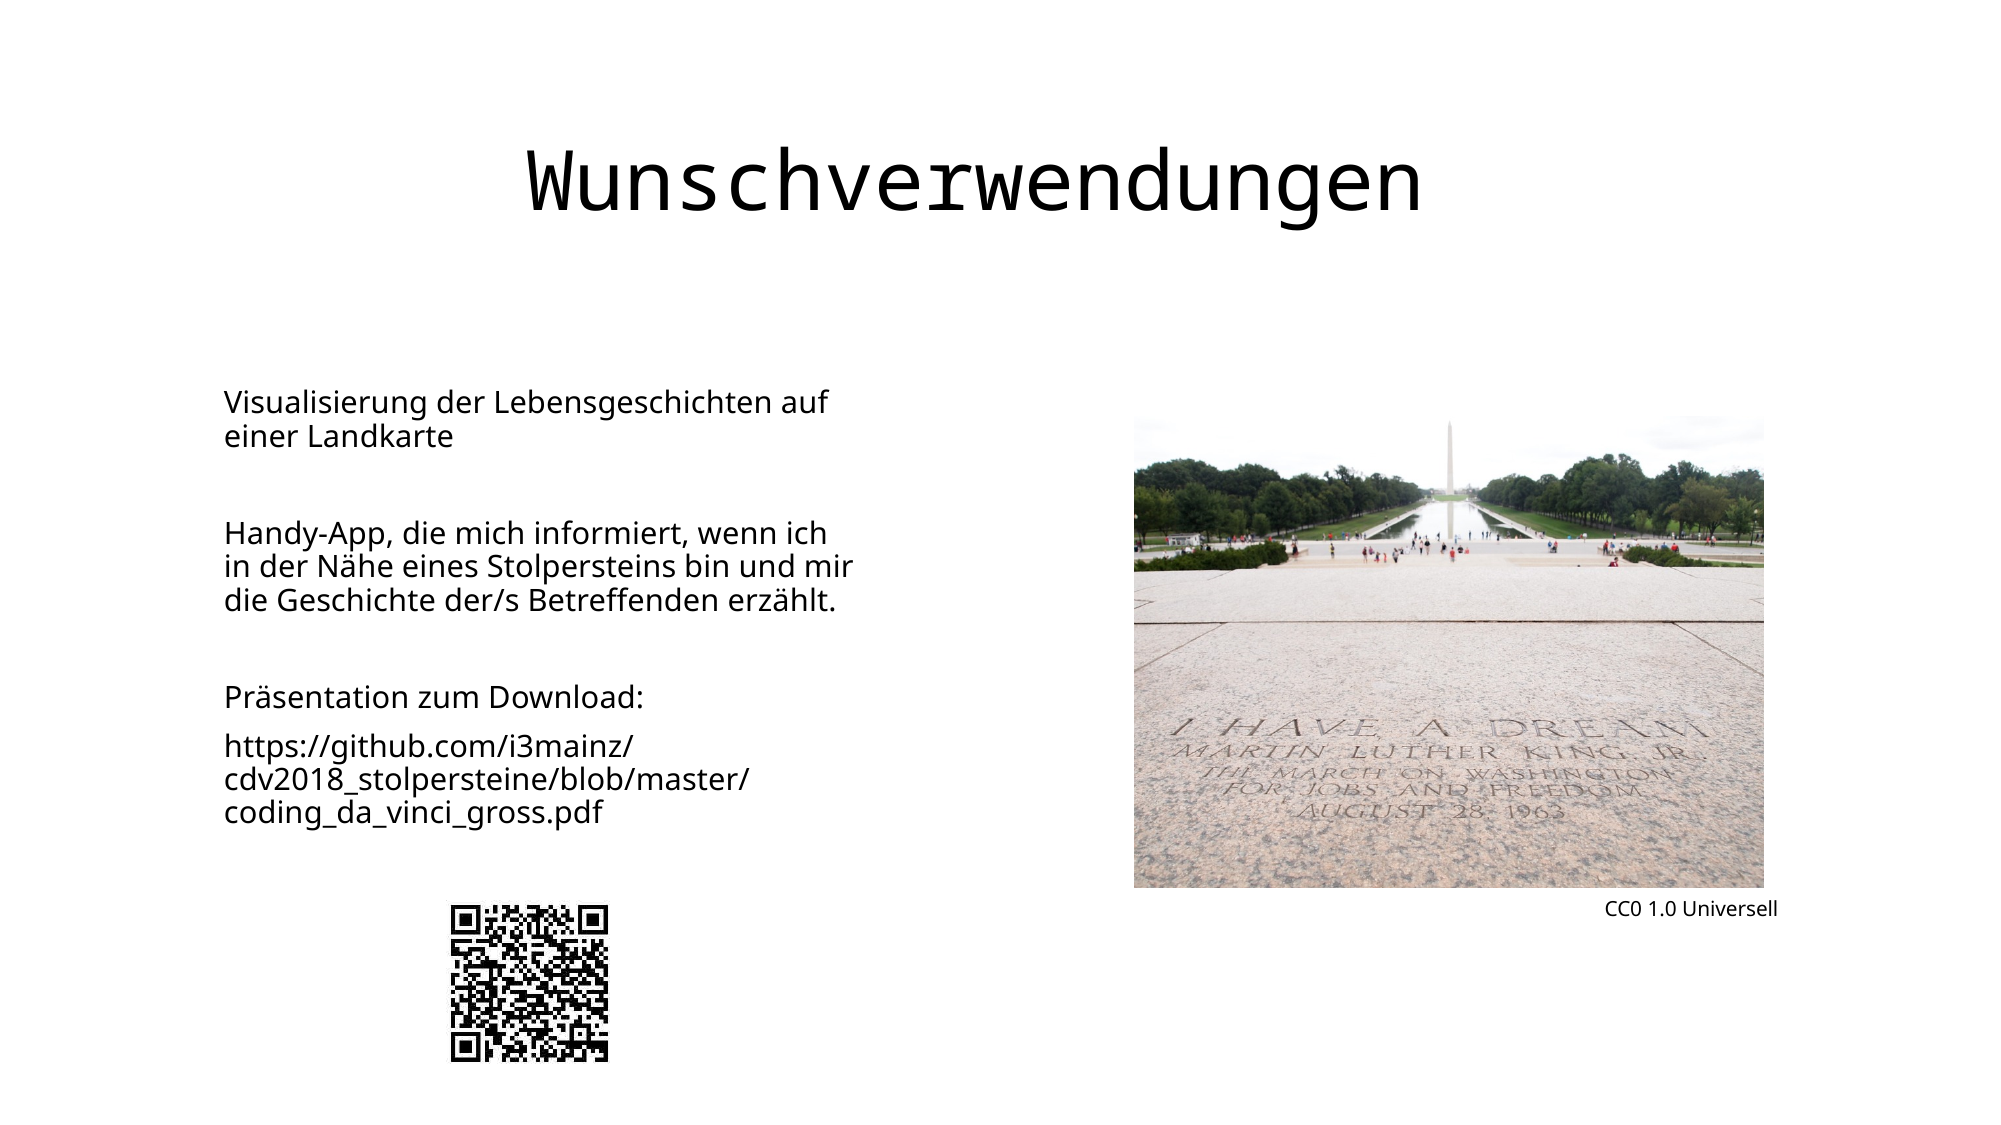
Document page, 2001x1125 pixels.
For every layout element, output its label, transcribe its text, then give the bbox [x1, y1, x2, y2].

picture [423, 877, 635, 1089]
text_box Visualisierung der Lebensgeschichten auf einer Landkarte Handy-App, die mich informiert, wenn ich in der Nähe eines Stolpersteins bin und mir die Geschichte der/s Betreffenden erzählt. Präsentation zum Download: https://github.com/i3mainz/cdv2018_stolpersteine/blob/master/coding_da_vinci_gross.pdf [209, 379, 873, 856]
title Wunschverwendungen [249, 99, 1750, 236]
picture [1134, 416, 1764, 888]
text_box CC0 1.0 Universell [1589, 887, 1805, 958]
